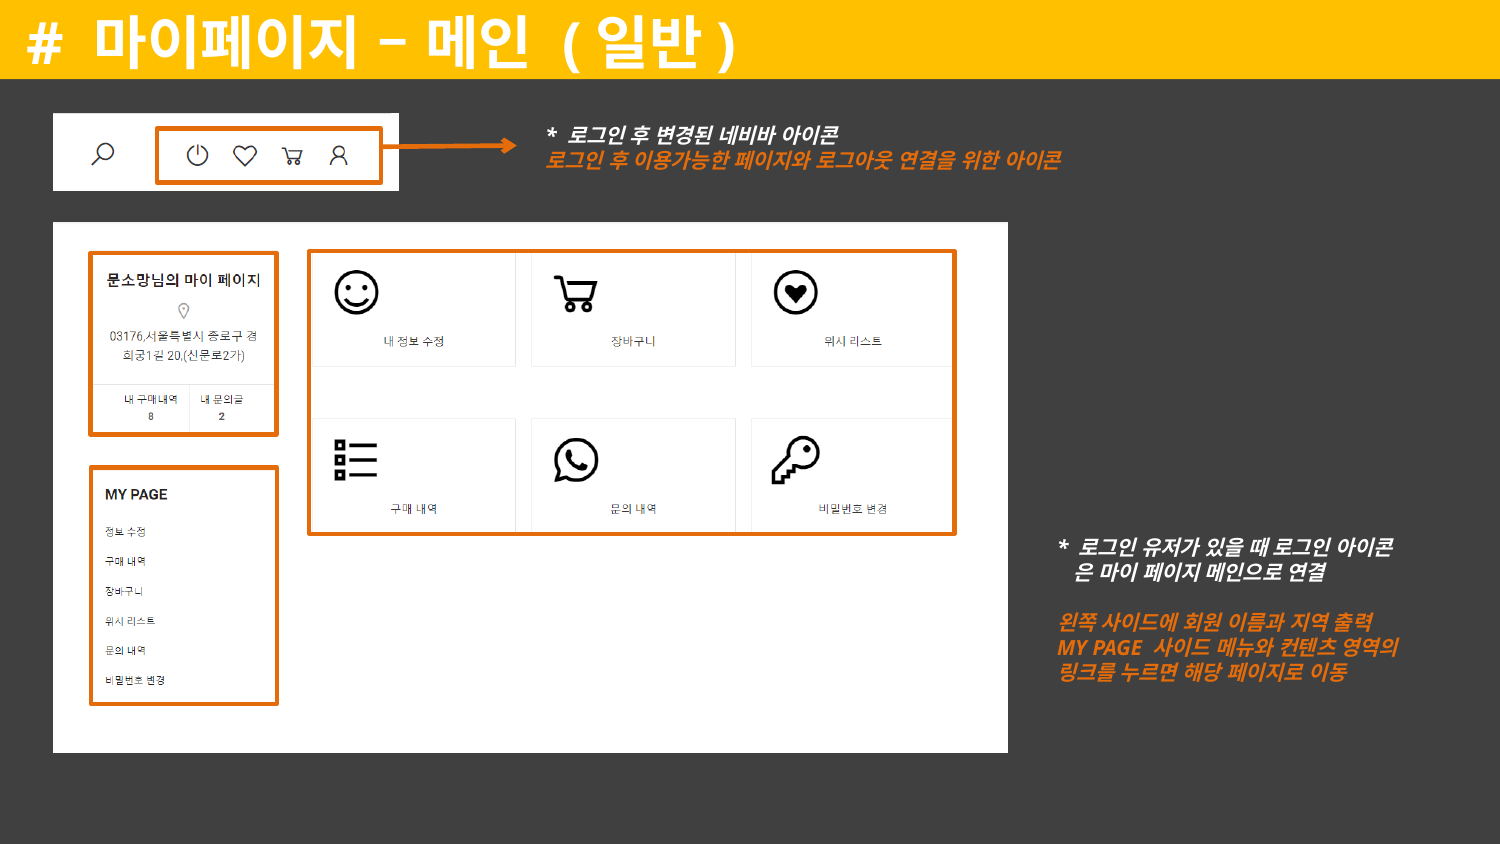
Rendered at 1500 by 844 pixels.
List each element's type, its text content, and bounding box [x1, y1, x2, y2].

text_box [939, 0, 1500, 81]
picture [53, 222, 1008, 753]
text_box [0, 0, 11, 81]
picture [53, 113, 399, 191]
text_box * 로그인 유저가 있을 때 로그인 아이콘 은 마이 페이지 메인으로 연결 왼쪽 사이드에 회원 이름과 지역 출력 MY PAGE 사이드 메뉴와 컨텐츠 영역의 링크를 누르면 해당 페이지로 이동 [1042, 527, 1455, 717]
text_box * 로그인 후 변경된 네비바 아이콘 로그인 후 이용가능한 페이지와 로그아웃 연결을 위한 아이콘 [530, 115, 1144, 181]
text_box # 마이페이지 – 메인 (일반) [11, 0, 939, 84]
